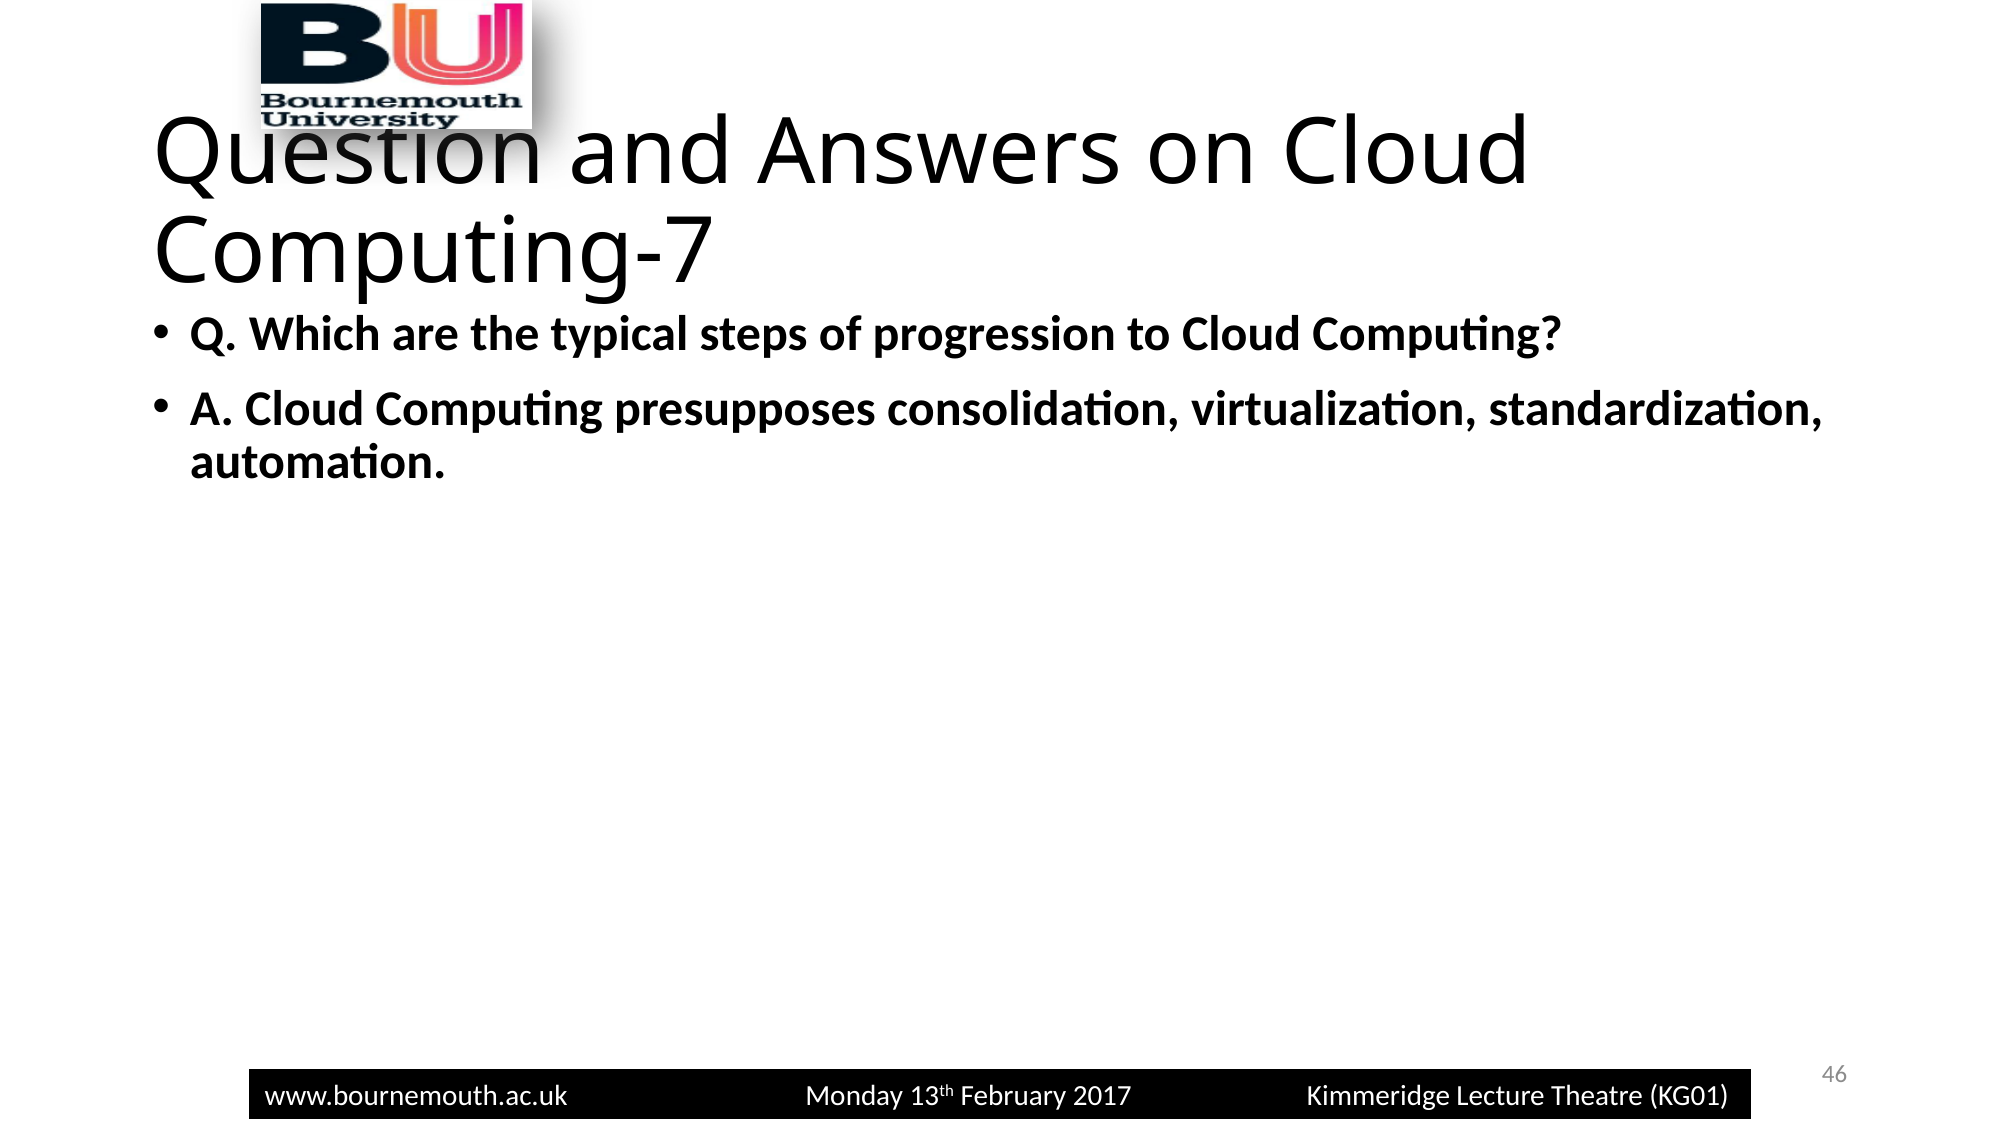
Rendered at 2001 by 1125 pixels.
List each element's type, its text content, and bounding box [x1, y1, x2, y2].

title Question and Answers on Cloud Computing-7 [137, 128, 1863, 278]
text_box www.bournemouth.ac.uk Monday 13th February 2017 Kimmeridge Lecture Theatre (KG01) [249, 1069, 1751, 1119]
list Q. Which are the typical steps of progression to Cloud Computing? A. Cloud Computing presupposes consolidation, virtualization, standardization, automation. [137, 299, 1863, 1014]
slide_number 46 [1412, 1042, 1863, 1103]
picture [261, 0, 532, 129]
